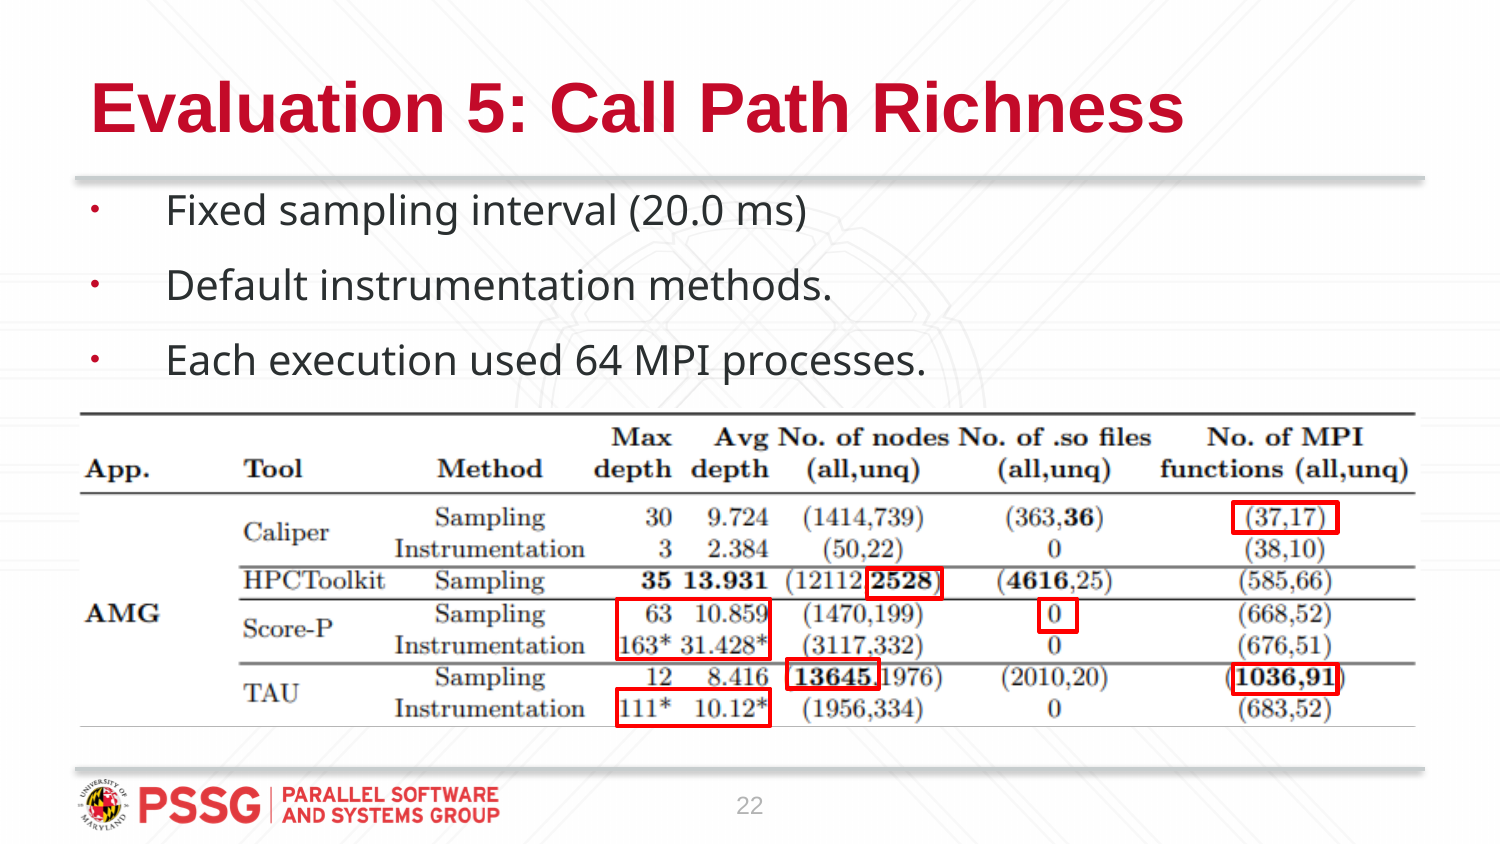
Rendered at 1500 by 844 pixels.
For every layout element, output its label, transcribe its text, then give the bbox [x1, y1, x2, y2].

list Fixed sampling interval (20.0 ms) Default instrumentation methods. Each execution used 64 MPI processes. [75, 176, 1425, 416]
picture [79, 408, 1421, 727]
picture [76, 778, 502, 831]
title Evaluation 5: Call Path Richness [75, 33, 1425, 175]
slide_number 22 [713, 782, 787, 827]
